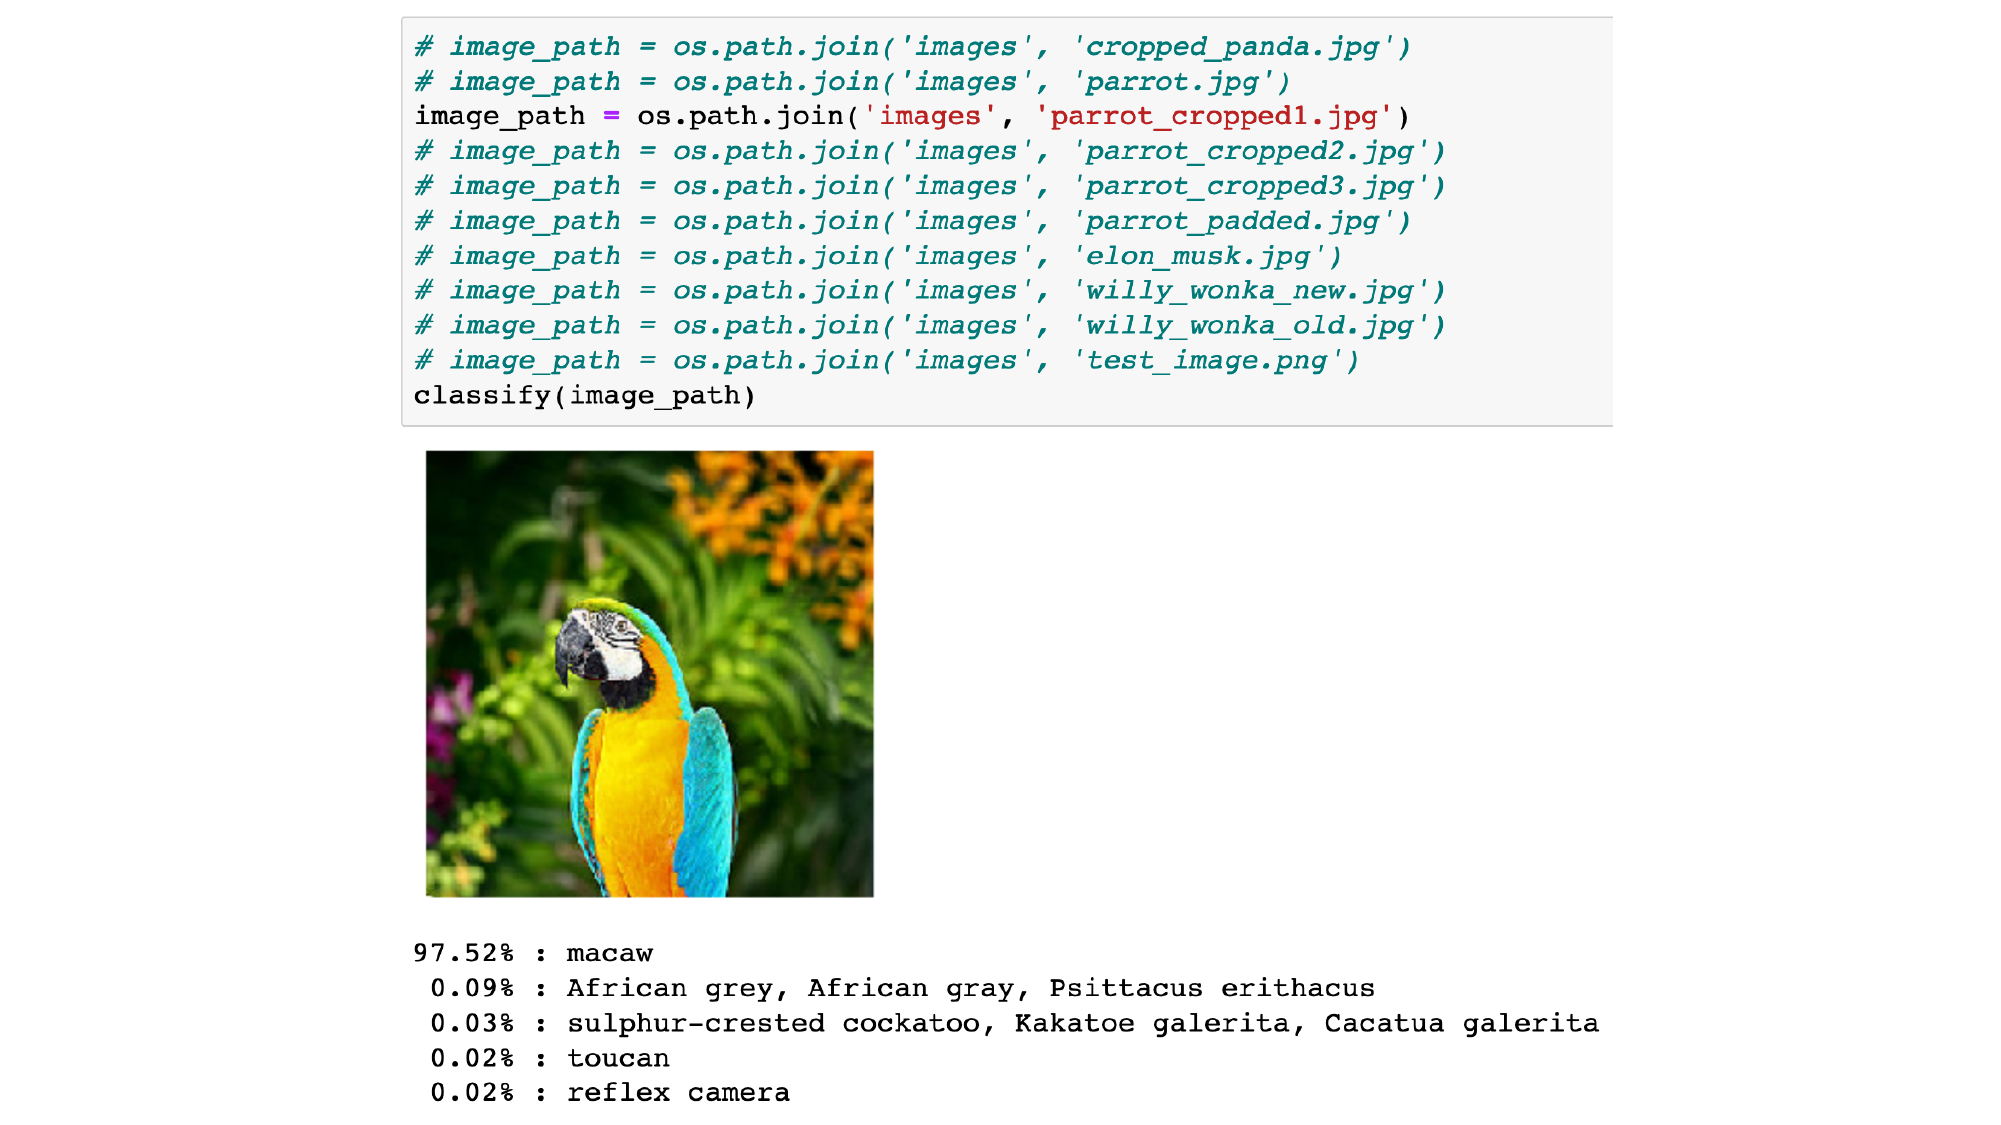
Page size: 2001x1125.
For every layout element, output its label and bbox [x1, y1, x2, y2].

picture [385, 0, 1613, 1125]
